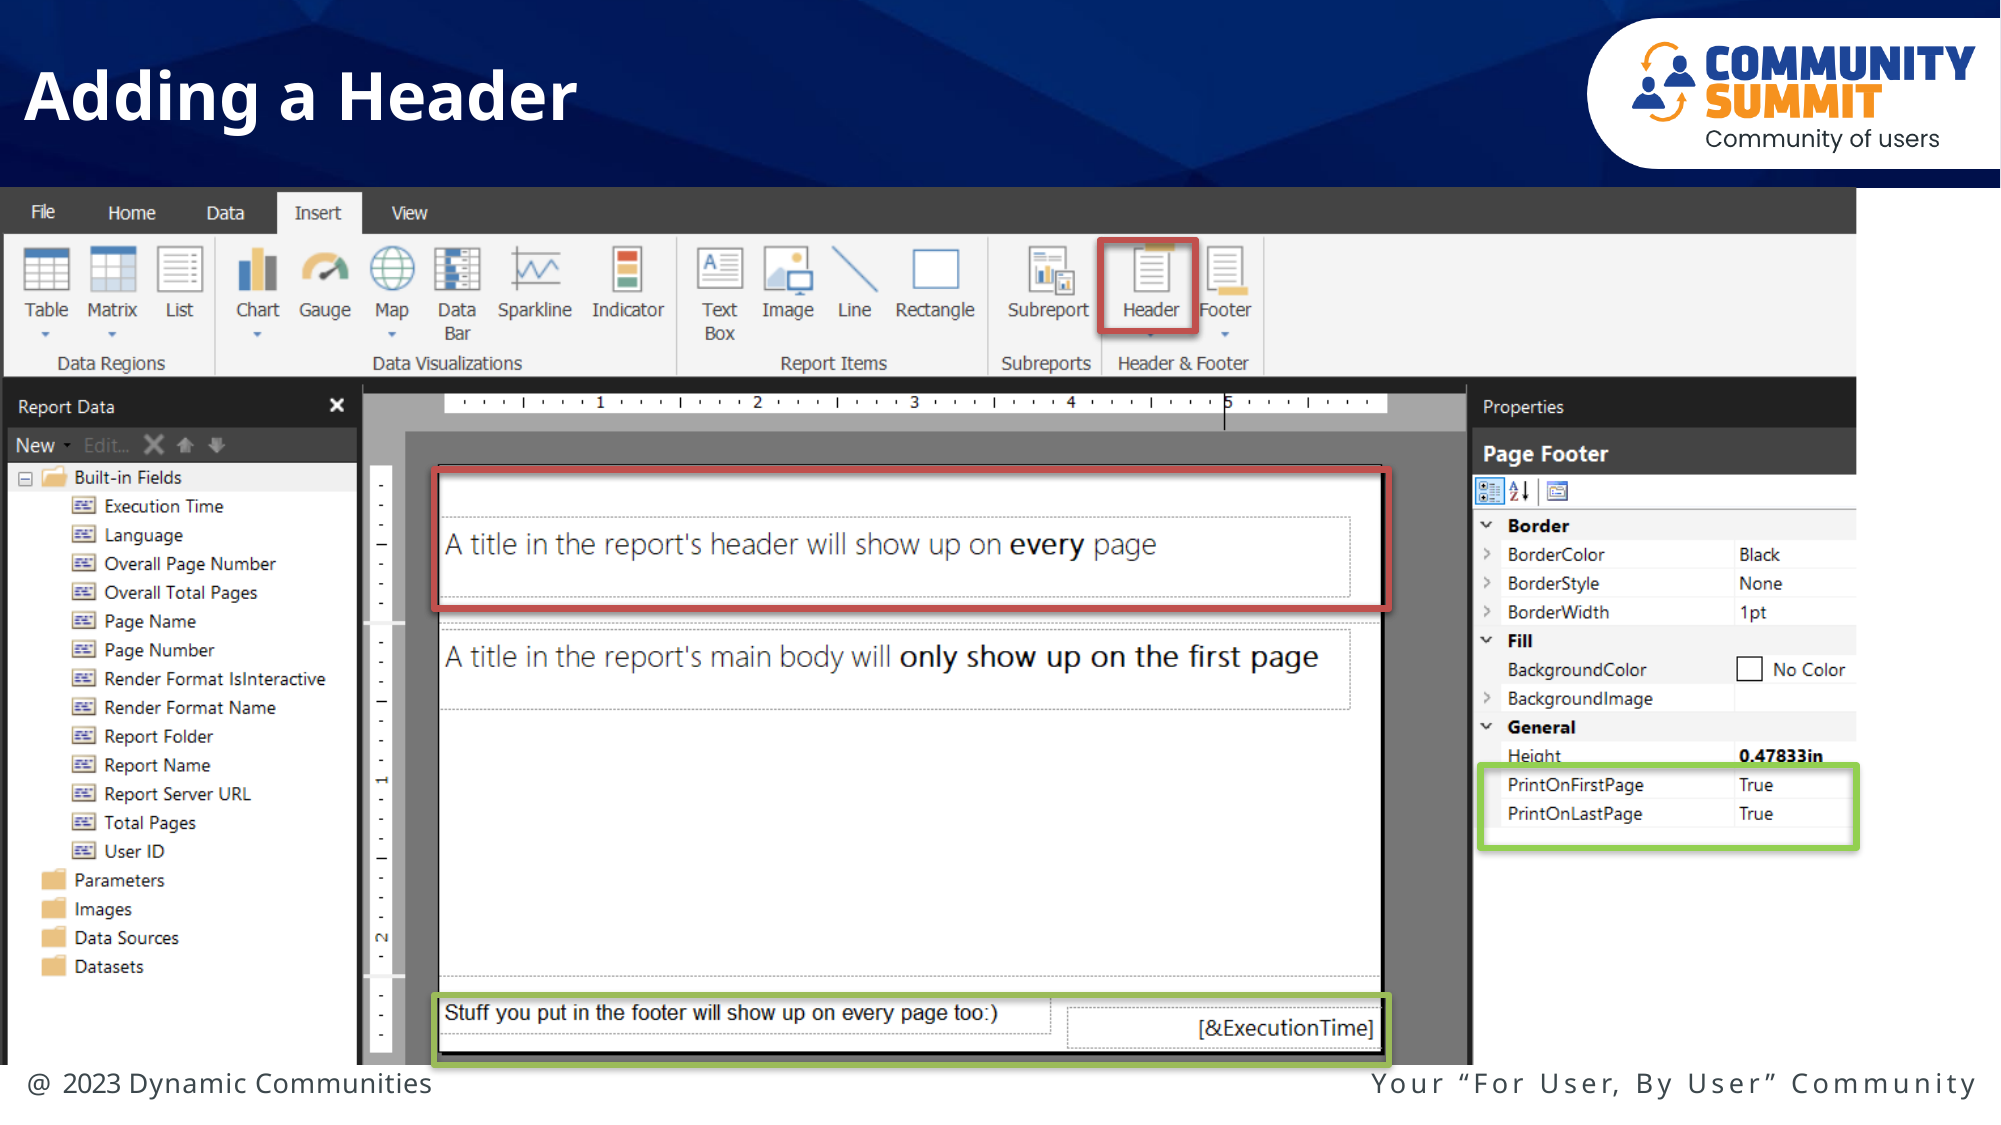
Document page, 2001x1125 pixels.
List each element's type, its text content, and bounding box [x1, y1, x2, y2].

picture [0, 0, 2001, 1065]
title Adding a Header [24, 0, 1589, 185]
